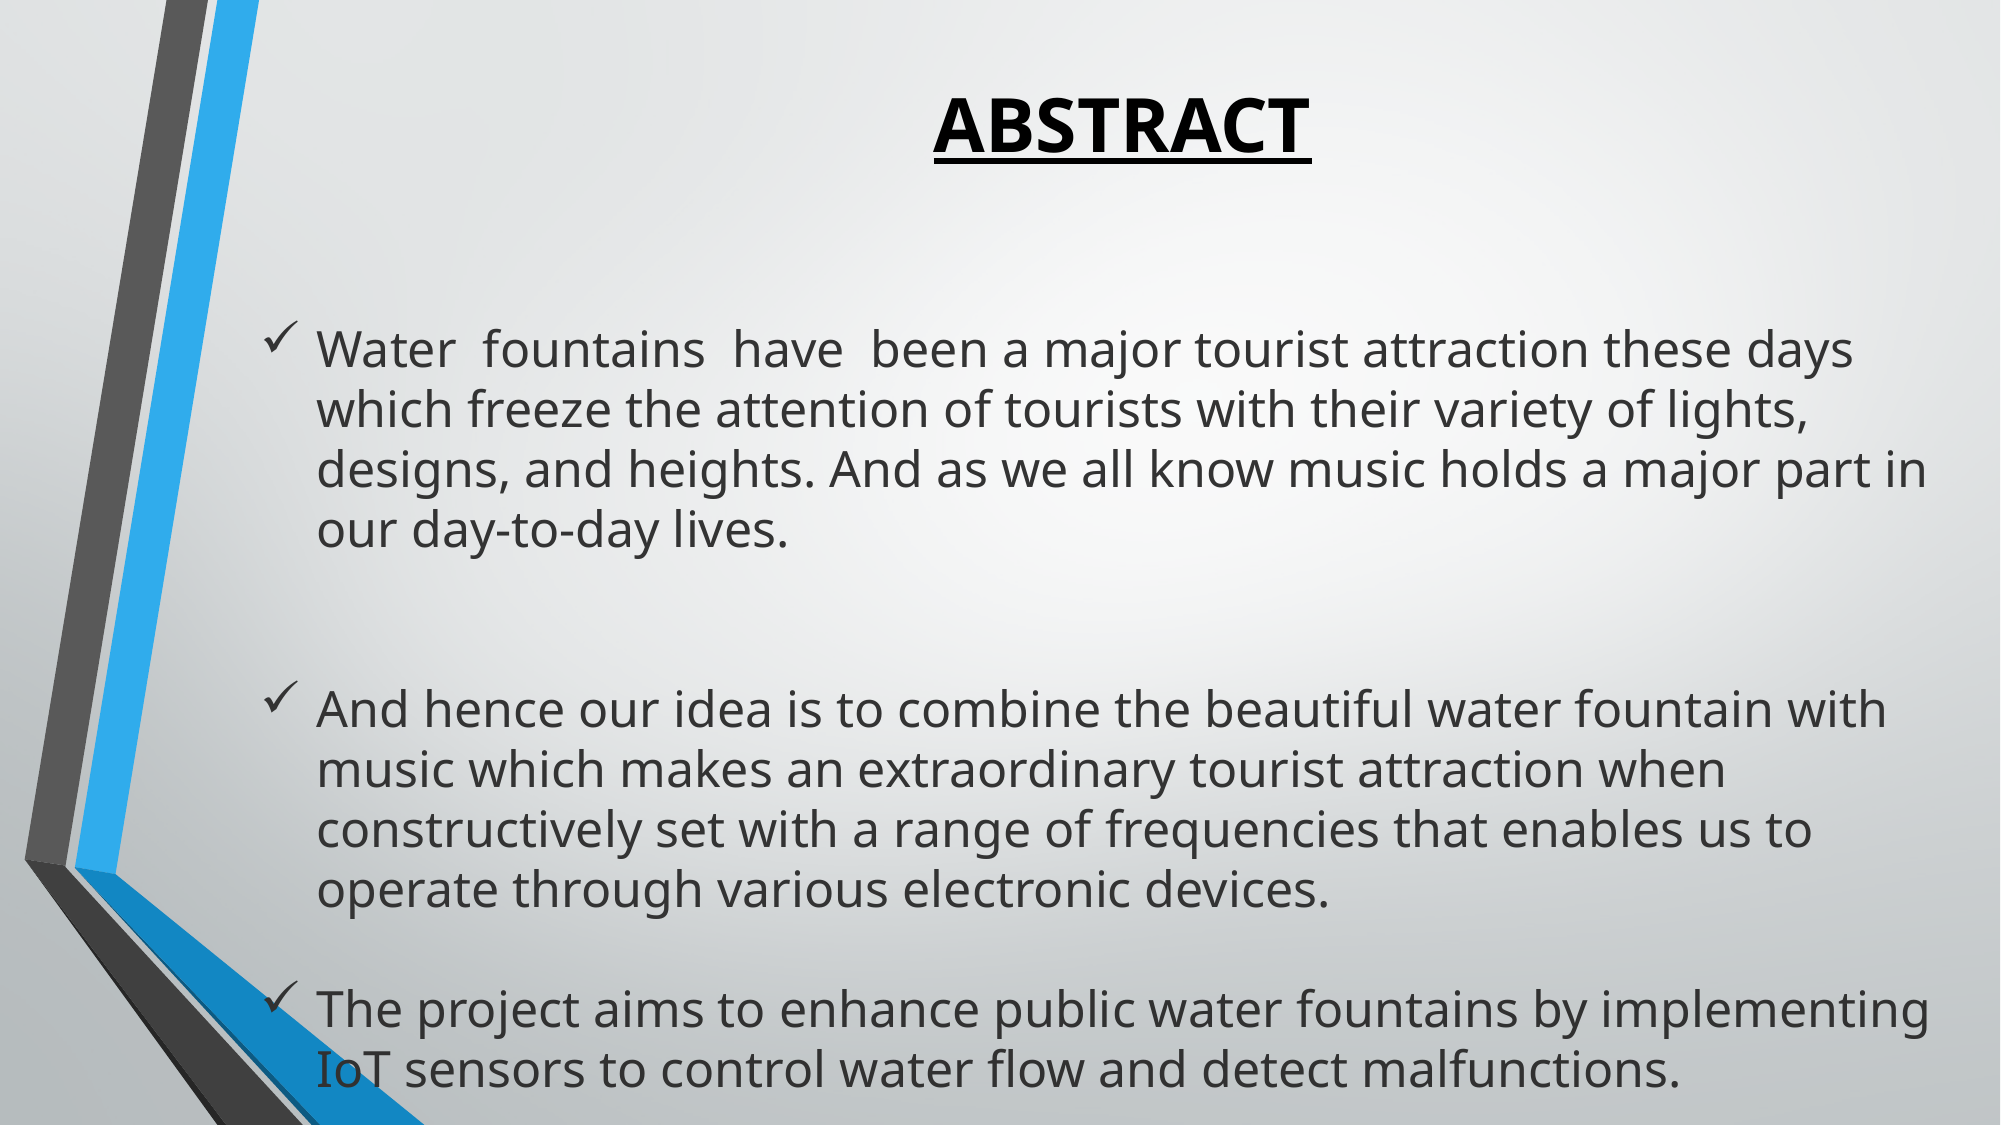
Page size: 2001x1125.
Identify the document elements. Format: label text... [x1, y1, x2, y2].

text_box ABSTRACT Water fountains have been a major tourist attraction these days which freeze the attention of tourists with their variety of lights, designs, and heights. And as we all know music holds a major part in our day-to-day lives. And hence our idea is to combine the beautiful water fountain with music which makes an extraordinary tourist attraction when constructively set with a range of frequencies that enables us to operate through various electronic devices. The project aims to enhance public water fountains by implementing IoT sensors to control water flow and detect malfunctions. [245, 70, 2000, 1125]
